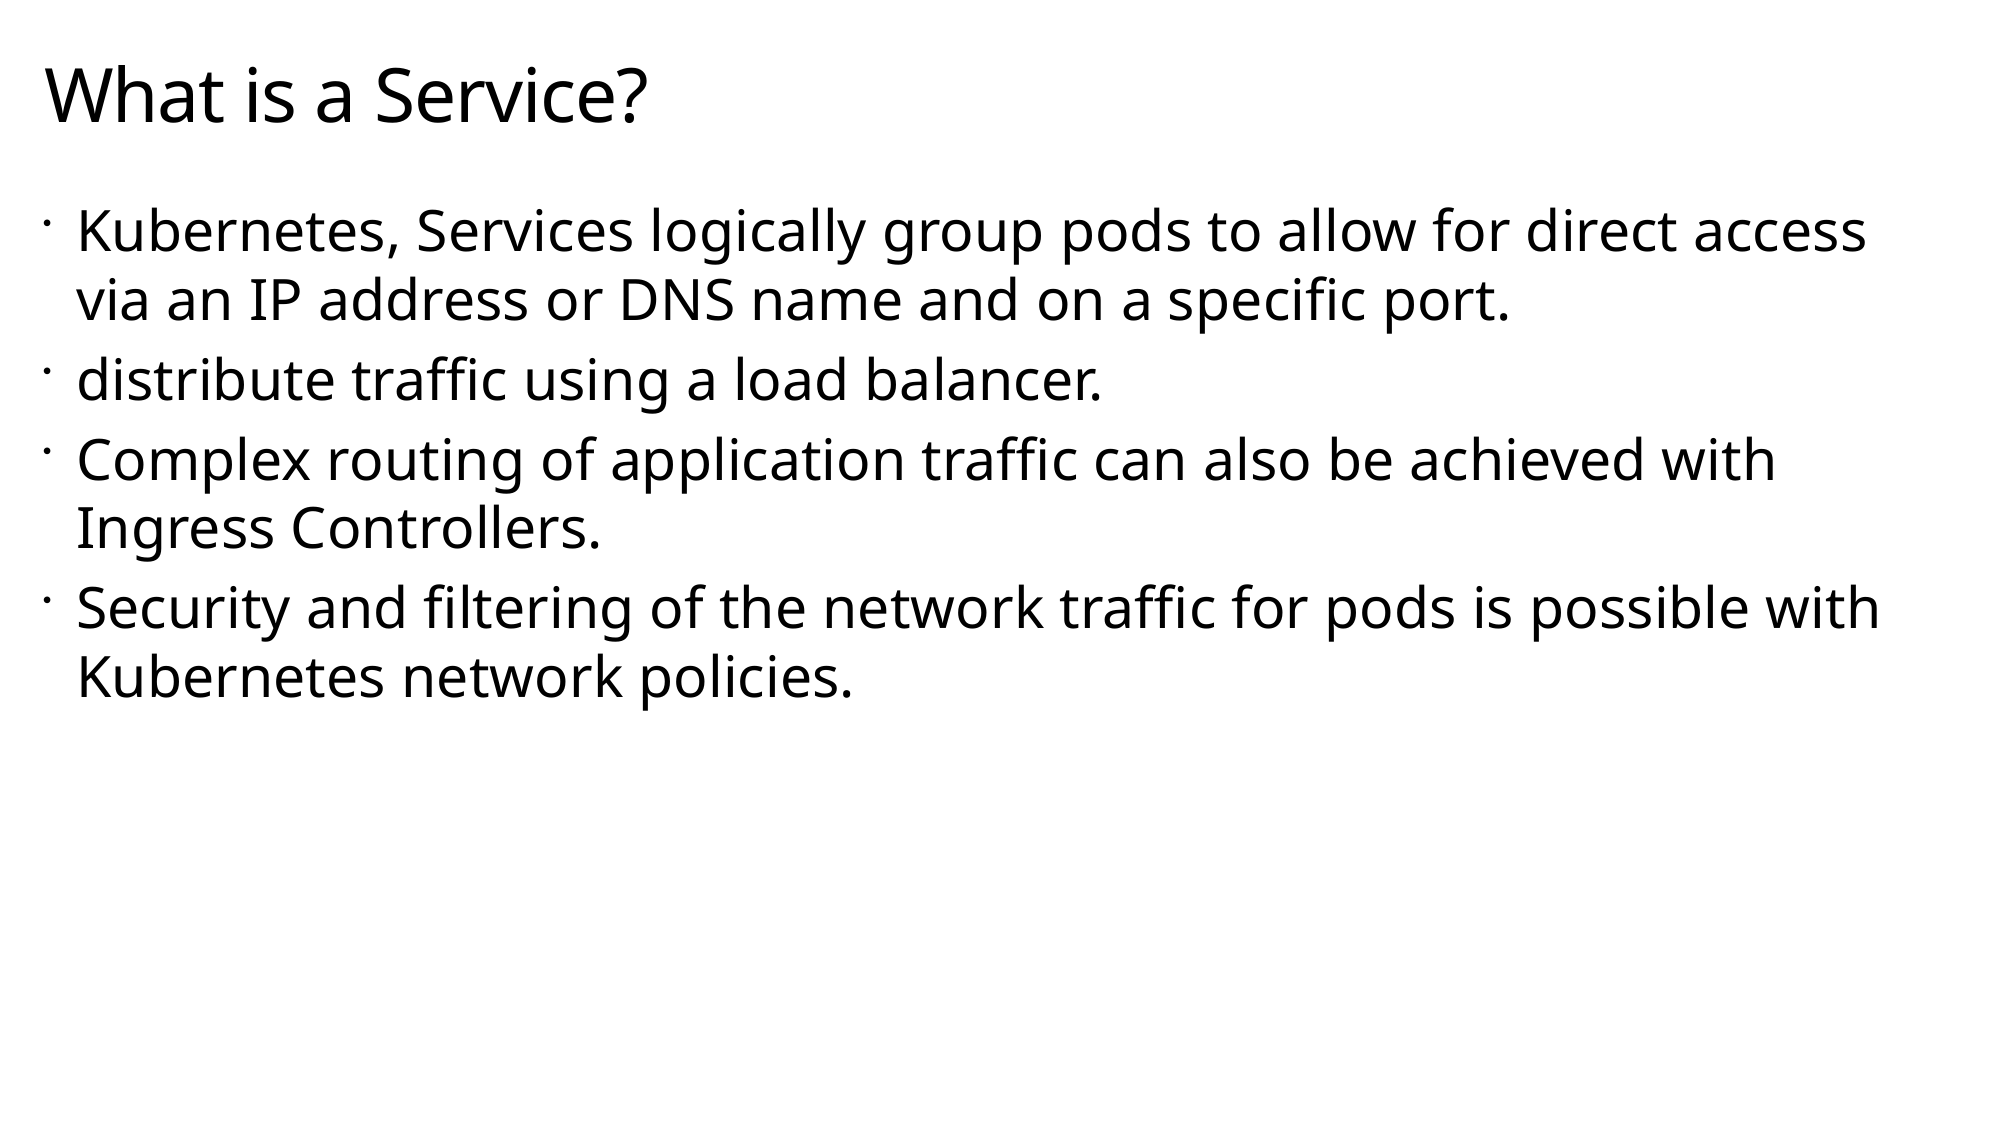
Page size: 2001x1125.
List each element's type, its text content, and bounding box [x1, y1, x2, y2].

title What is a Service? [44, 47, 1956, 139]
list Kubernetes, Services logically group pods to allow for direct access via an IP address or DNS name and on a specific port. distribute traffic using a load balancer. Complex routing of application traffic can also be achieved with Ingress Controllers. Security and filtering of the network traffic for pods is possible with Kubernetes network policies. [38, 194, 1900, 1041]
